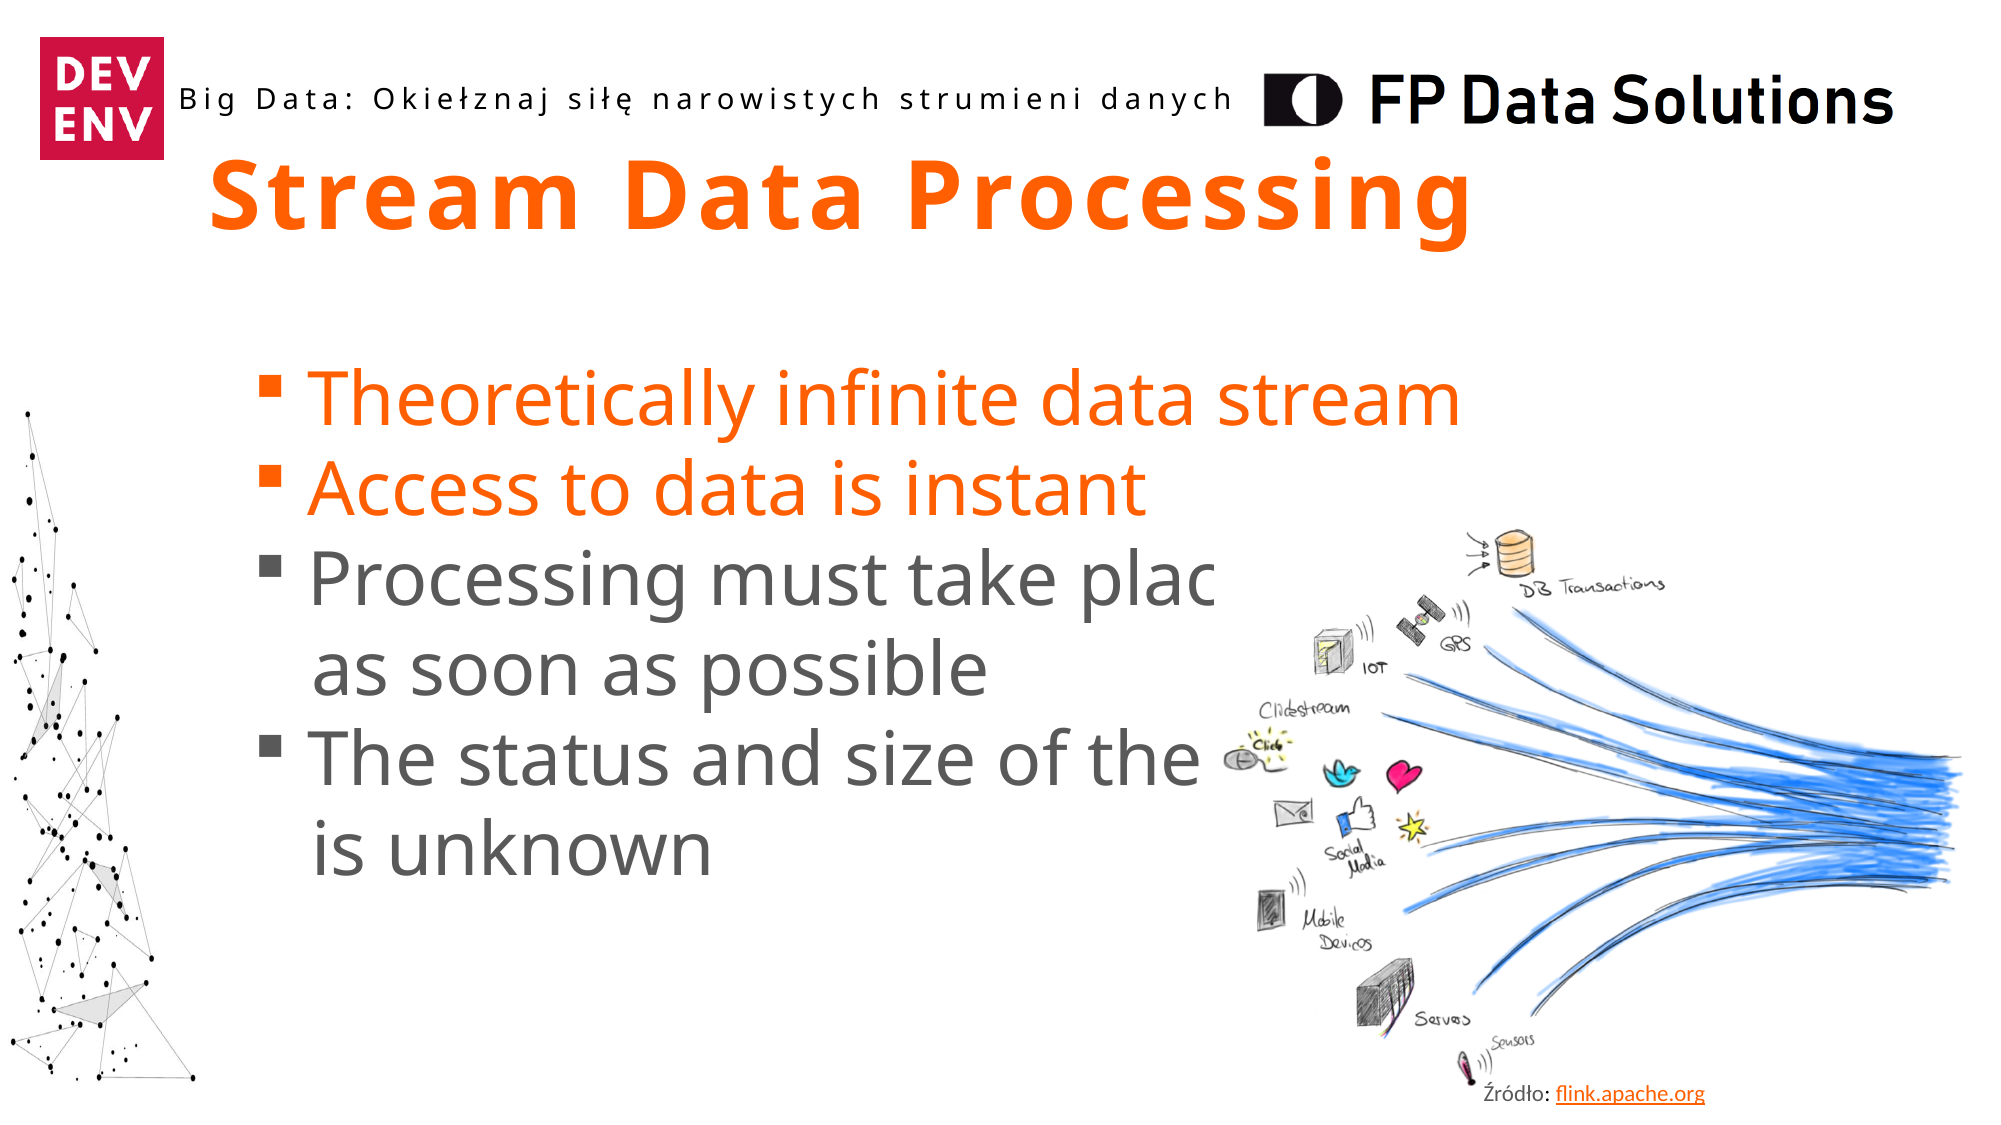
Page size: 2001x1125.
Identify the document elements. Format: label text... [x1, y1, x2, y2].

picture [1214, 523, 1975, 1093]
picture [40, 37, 164, 160]
picture [0, 398, 205, 1093]
text_box Źródło: flink.apache.org [1448, 1093, 1741, 1114]
text_box Theoretically infinite data stream Access to data is instant Processing must take place as soon as possible The status and size of the data is unknown [238, 342, 1950, 898]
list Stream Data Processing [193, 139, 1750, 297]
picture [1257, 64, 1898, 133]
